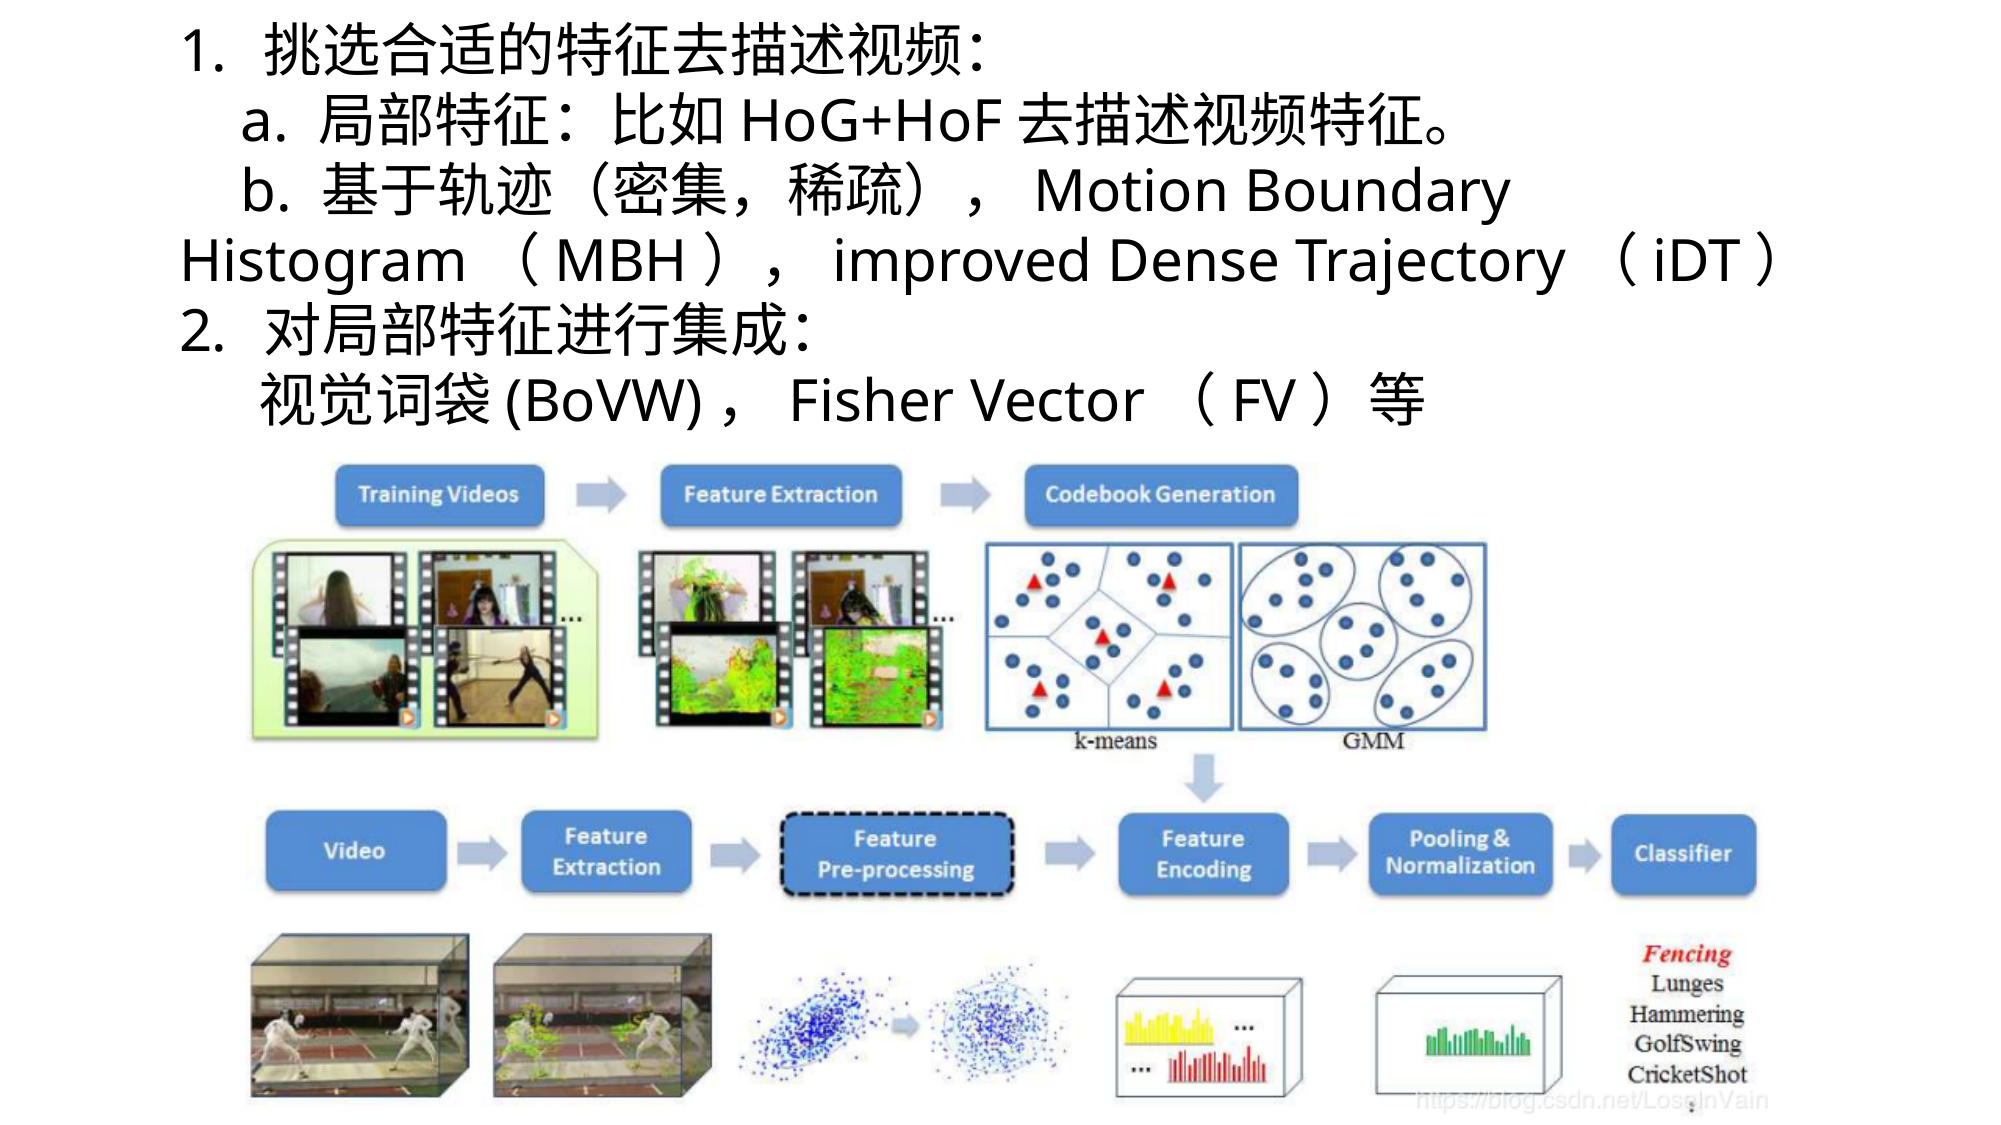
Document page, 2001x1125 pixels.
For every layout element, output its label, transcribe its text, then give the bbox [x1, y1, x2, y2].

picture [218, 448, 1782, 1125]
text_box 挑选合适的特征去描述视频： a. 局部特征：比如HoG+HoF去描述视频特征。 b. 基于轨迹（密集，稀疏），Motion Boundary Histogram（MBH），improved Dense Trajectory（iDT） 对局部特征进行集成： 视觉词袋(BoVW)，Fisher Vector（FV）等 [164, 6, 1975, 441]
